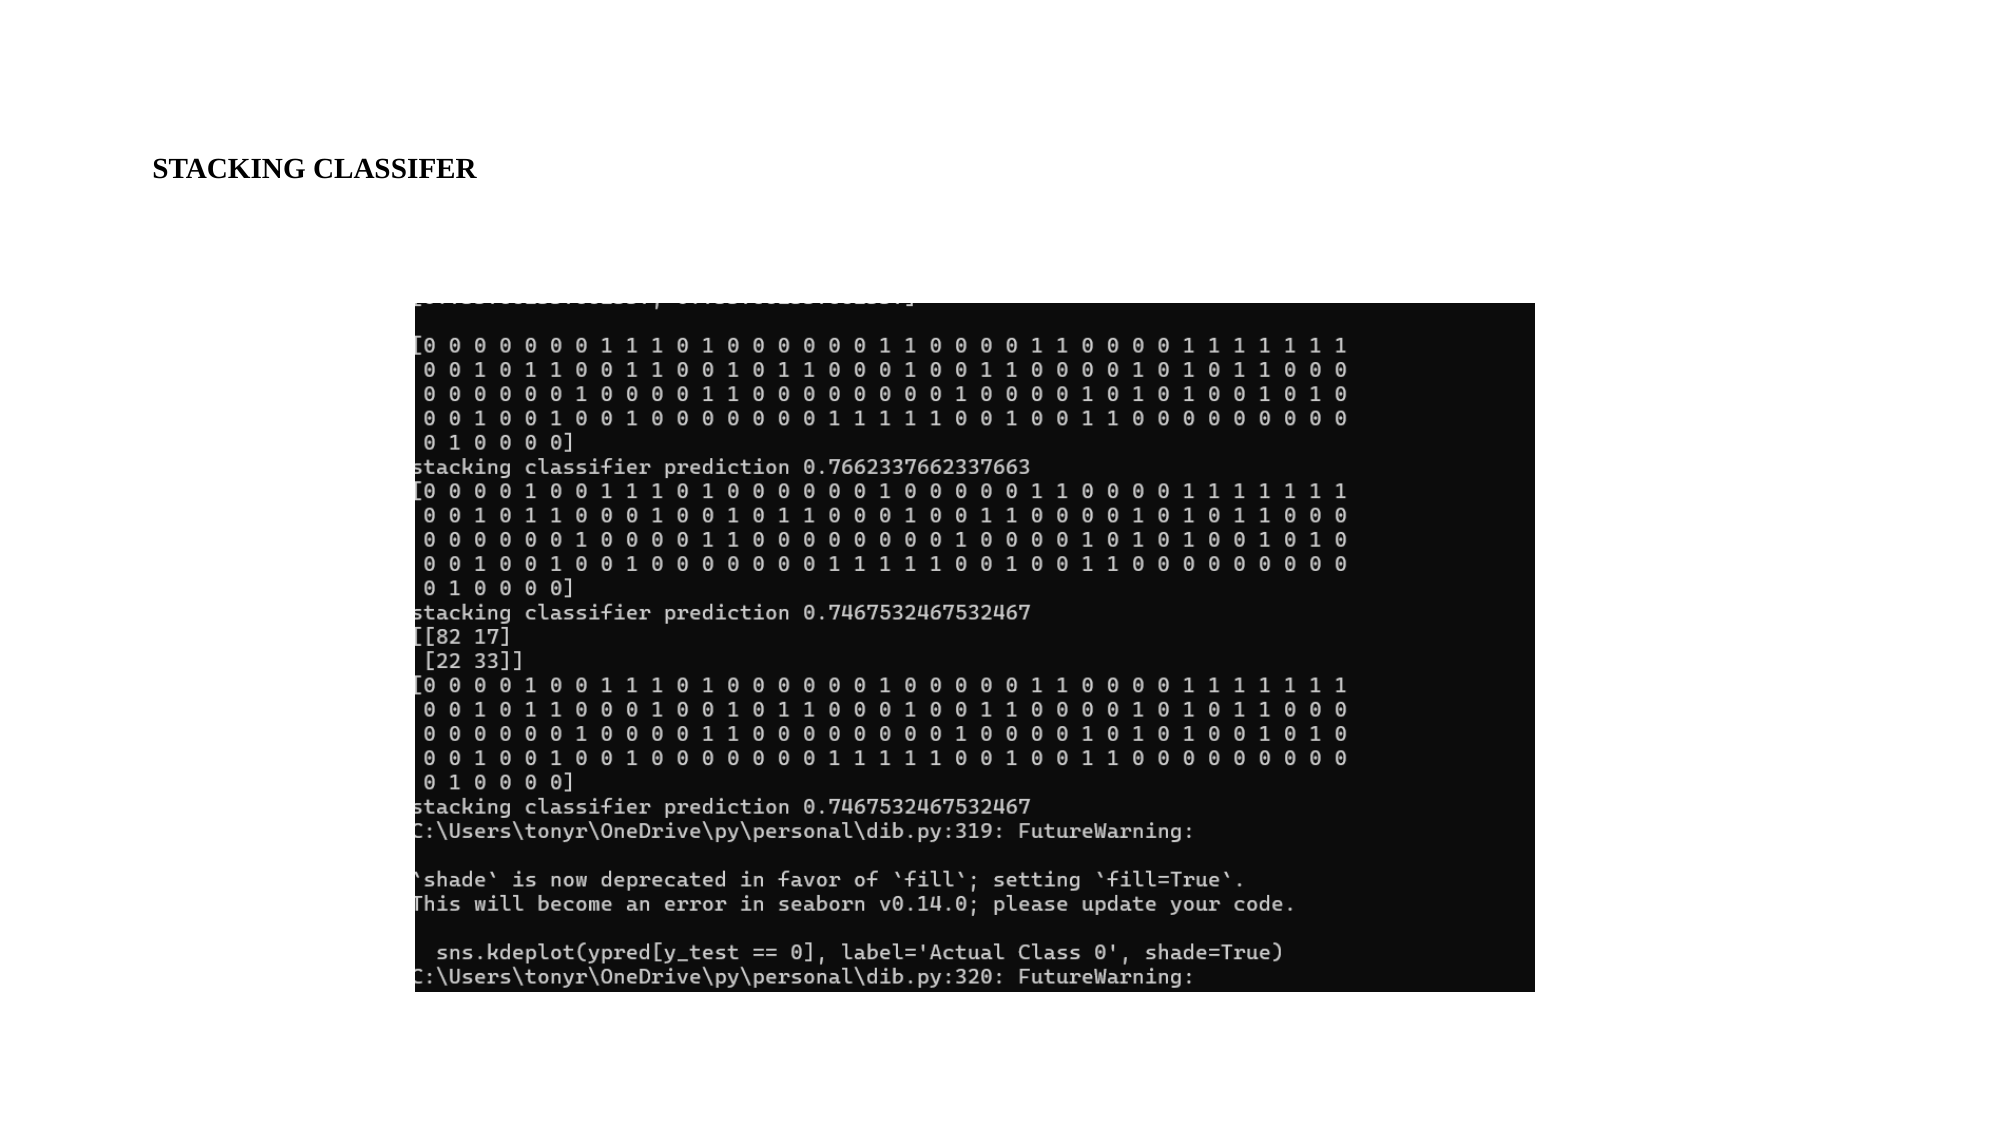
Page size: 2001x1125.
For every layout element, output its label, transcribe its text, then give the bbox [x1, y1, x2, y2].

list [415, 303, 1535, 992]
title STACKING CLASSIFER [137, 59, 1863, 278]
